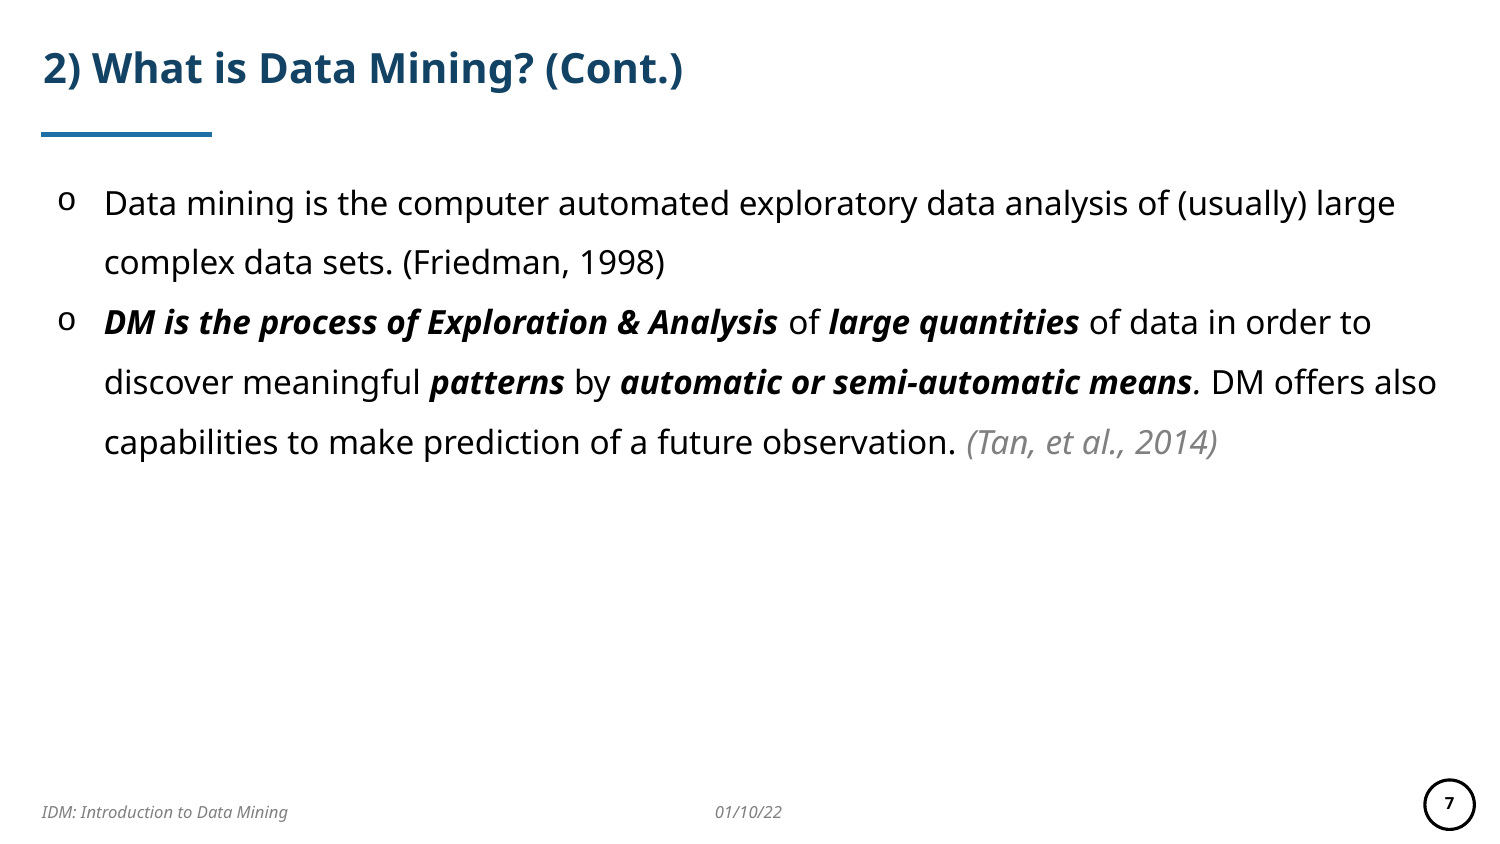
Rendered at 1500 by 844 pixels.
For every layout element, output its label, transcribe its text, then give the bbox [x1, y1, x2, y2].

title 2) What is Data Mining? (Cont.) [28, 33, 1470, 106]
list Data mining is the computer automated exploratory data analysis of (usually) large complex data sets. (Friedman, 1998) DM is the process of Exploration & Analysis of large quantities of data in order to discover meaningful patterns by automatic or semi-automatic means. DM offers also capabilities to make prediction of a future observation. (Tan, et al., 2014) [41, 146, 1463, 747]
